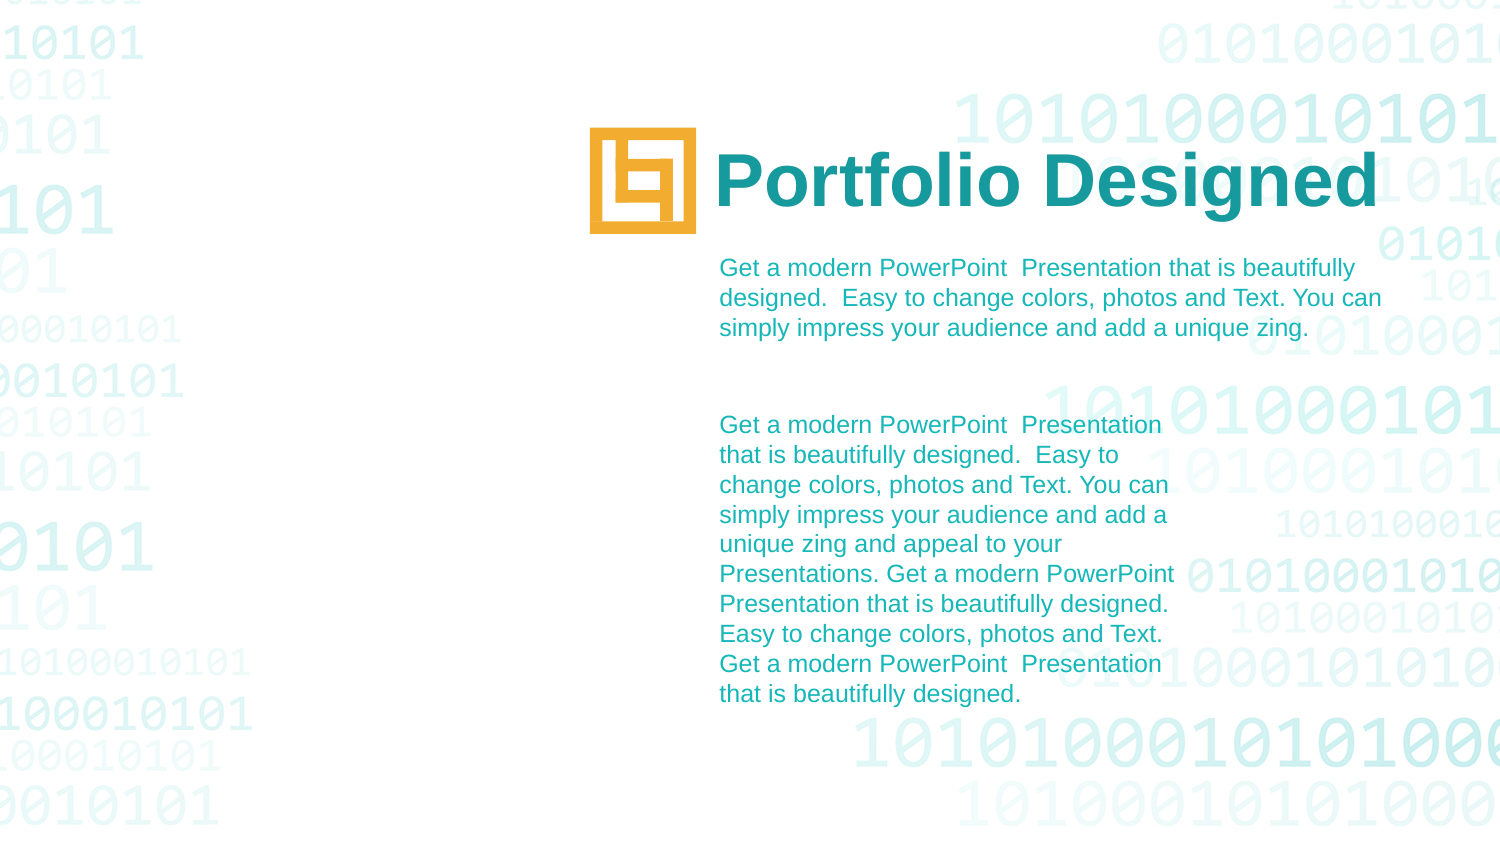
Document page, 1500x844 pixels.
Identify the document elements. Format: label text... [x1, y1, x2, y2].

text_box Portfolio Designed [699, 124, 1450, 238]
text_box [589, 127, 697, 235]
text_box Get a modern PowerPoint Presentation that is beautifully designed. Easy to change colors, photos and Text. You can simply impress your audience and add a unique zing. [704, 244, 1424, 350]
picture [0, 0, 1500, 844]
text_box Get a modern PowerPoint Presentation that is beautifully designed. Easy to change colors, photos and Text. You can simply impress your audience and add a unique zing and appeal to your Presentations. Get a modern PowerPoint Presentation that is beautifully designed. Easy to change colors, photos and Text. Get a modern PowerPoint Presentation that is beautifully designed. [704, 400, 1213, 715]
